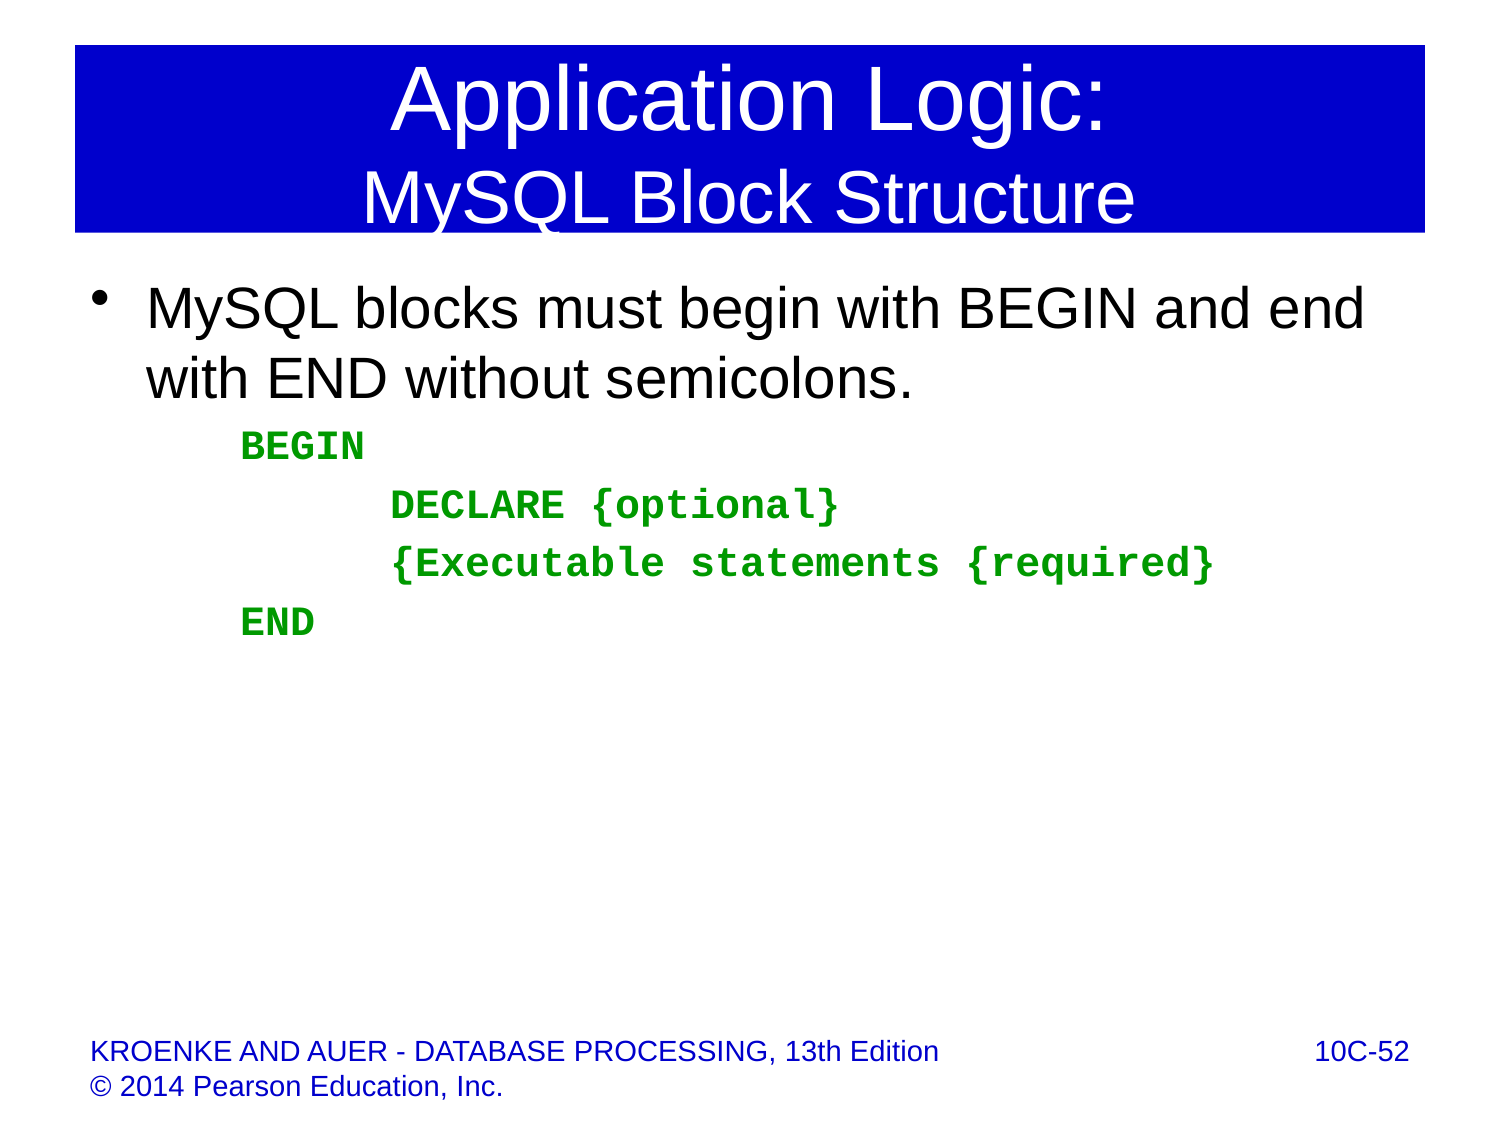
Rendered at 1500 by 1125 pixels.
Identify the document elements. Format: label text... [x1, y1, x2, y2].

list MySQL blocks must begin with BEGIN and end with END without semicolons. BEGIN DECLARE {optional} {Executable statements {required} END [75, 262, 1413, 863]
title Application Logic: MySQL Block Structure [75, 45, 1425, 233]
slide_number 10C-52 [1074, 1024, 1426, 1103]
footer KROENKE AND AUER - DATABASE PROCESSING, 13th Edition © 2014 Pearson Education, Inc. [74, 1024, 988, 1104]
